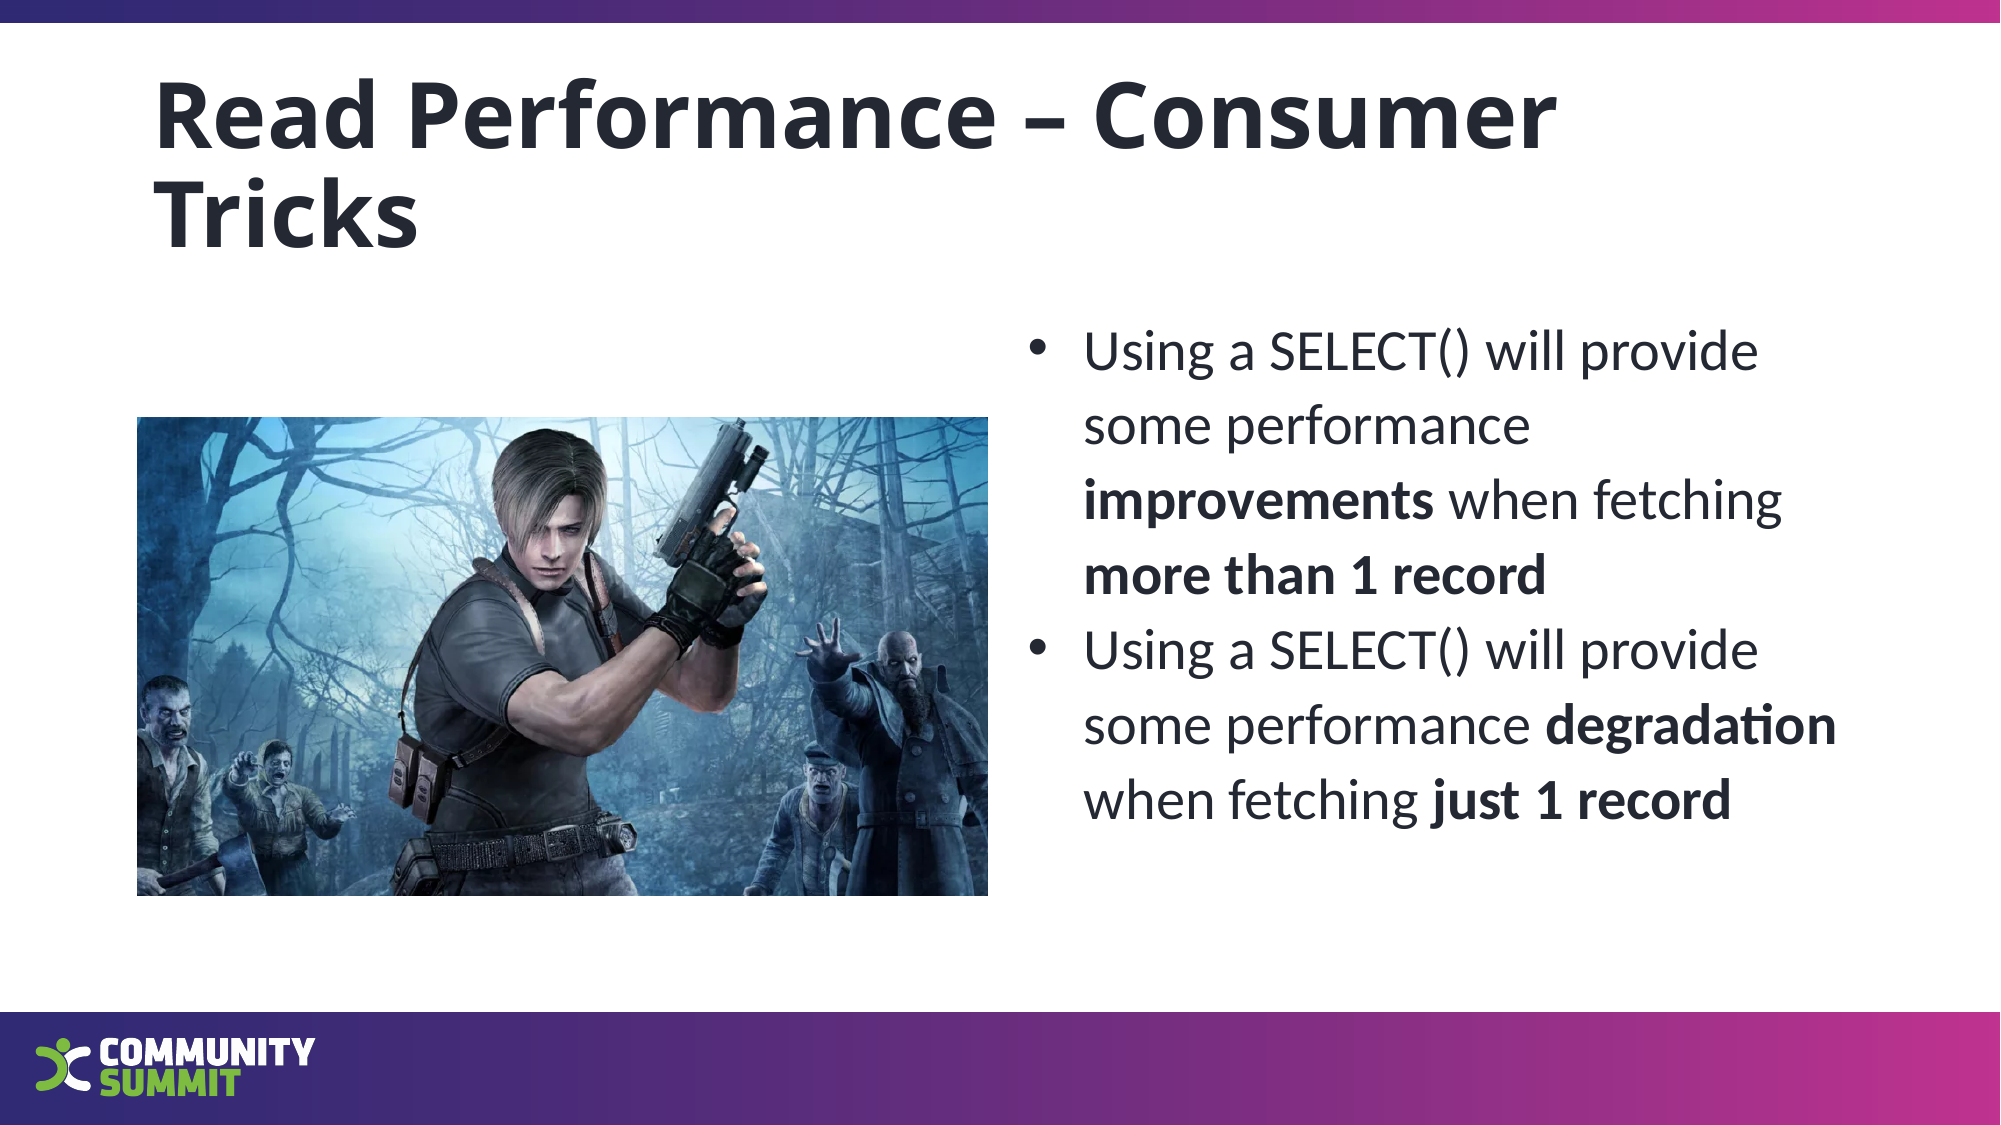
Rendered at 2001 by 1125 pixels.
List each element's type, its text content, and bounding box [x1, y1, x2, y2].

picture [0, 0, 2000, 23]
picture [0, 1012, 2000, 1125]
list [137, 417, 988, 896]
title Read Performance – Consumer Tricks [137, 59, 1863, 278]
list Using a SELECT() will provide some performance improvements when fetching more than 1 record Using a SELECT() will provide some performance degradation when fetching just 1 record [1012, 299, 1863, 1014]
